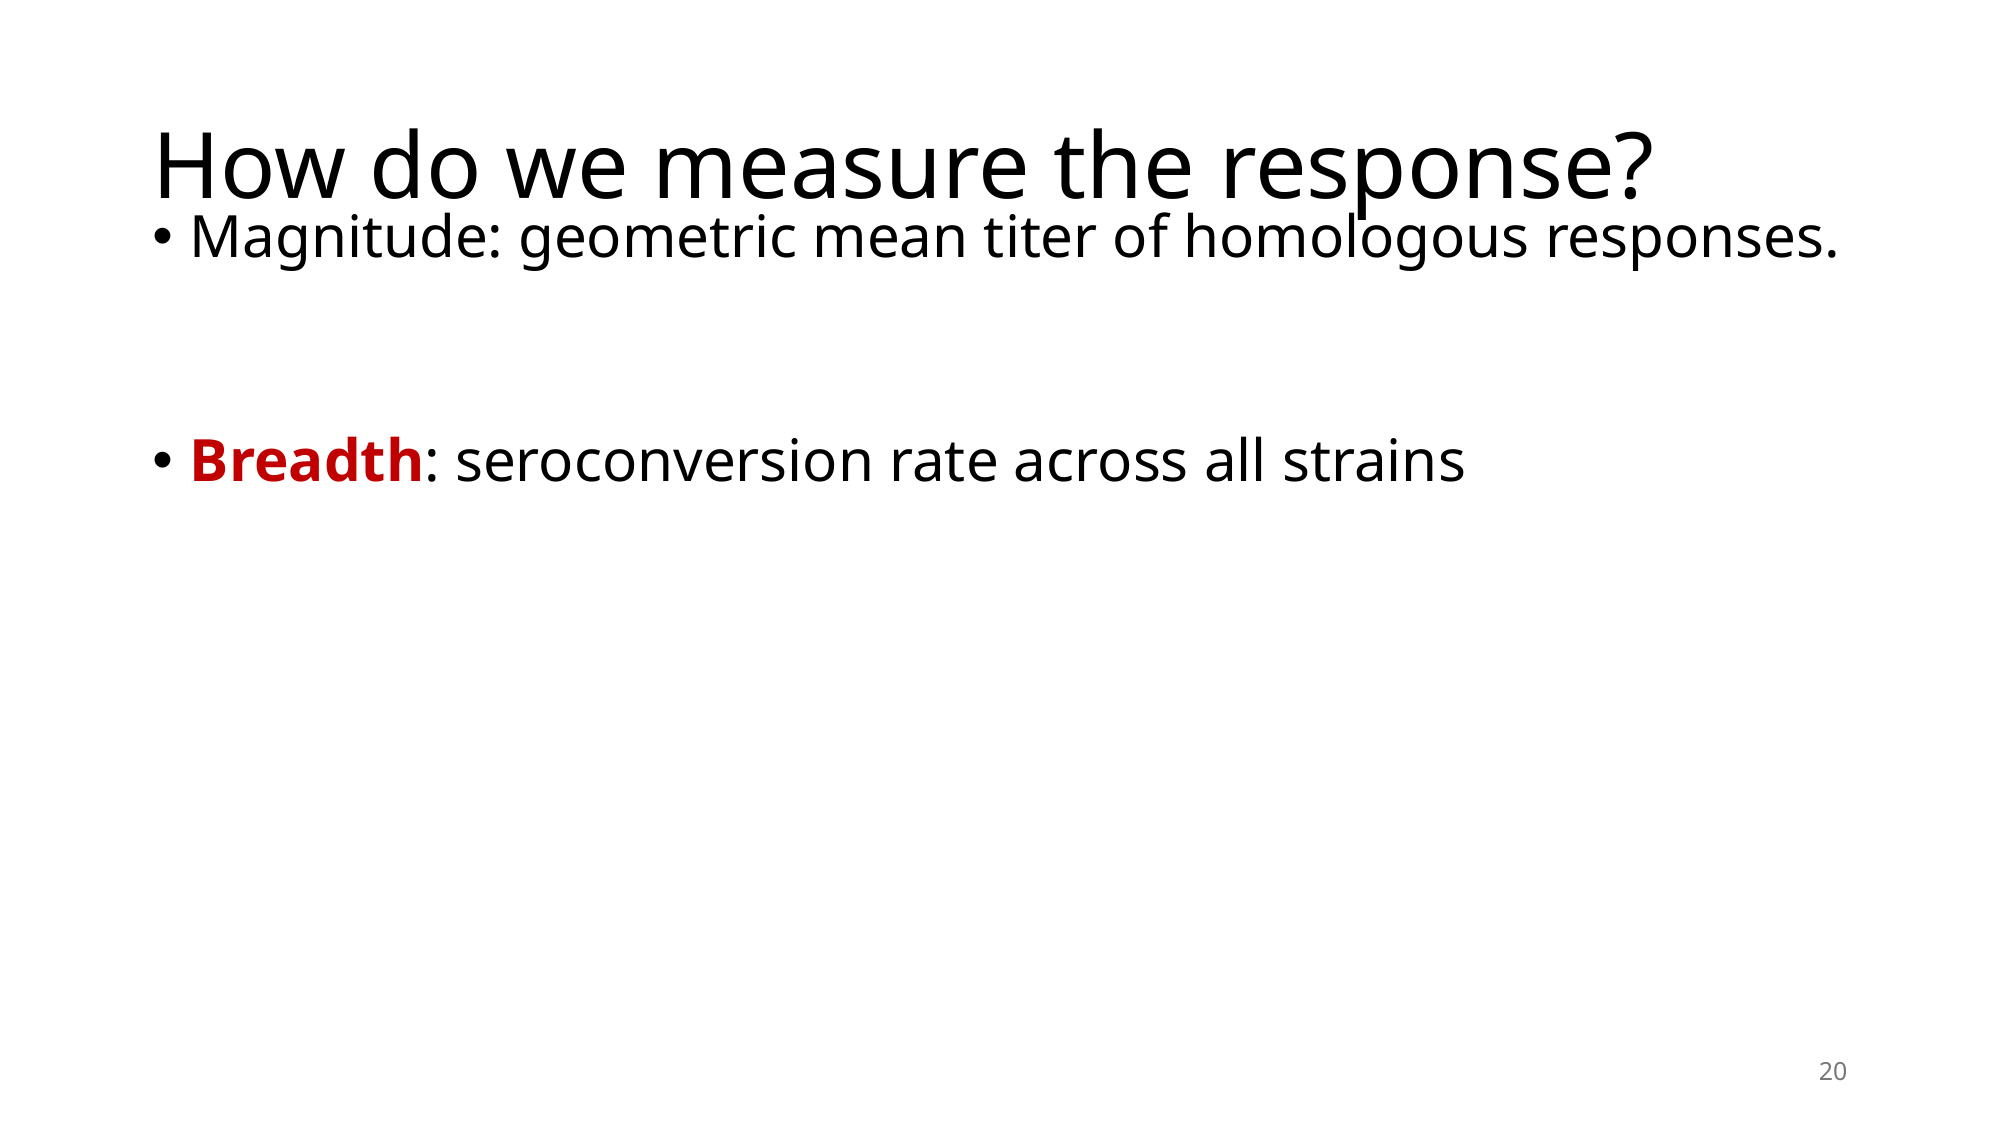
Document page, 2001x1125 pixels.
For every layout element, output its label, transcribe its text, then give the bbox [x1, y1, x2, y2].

title How do we measure the response? [137, 59, 1863, 278]
slide_number 20 [1412, 1042, 1863, 1103]
